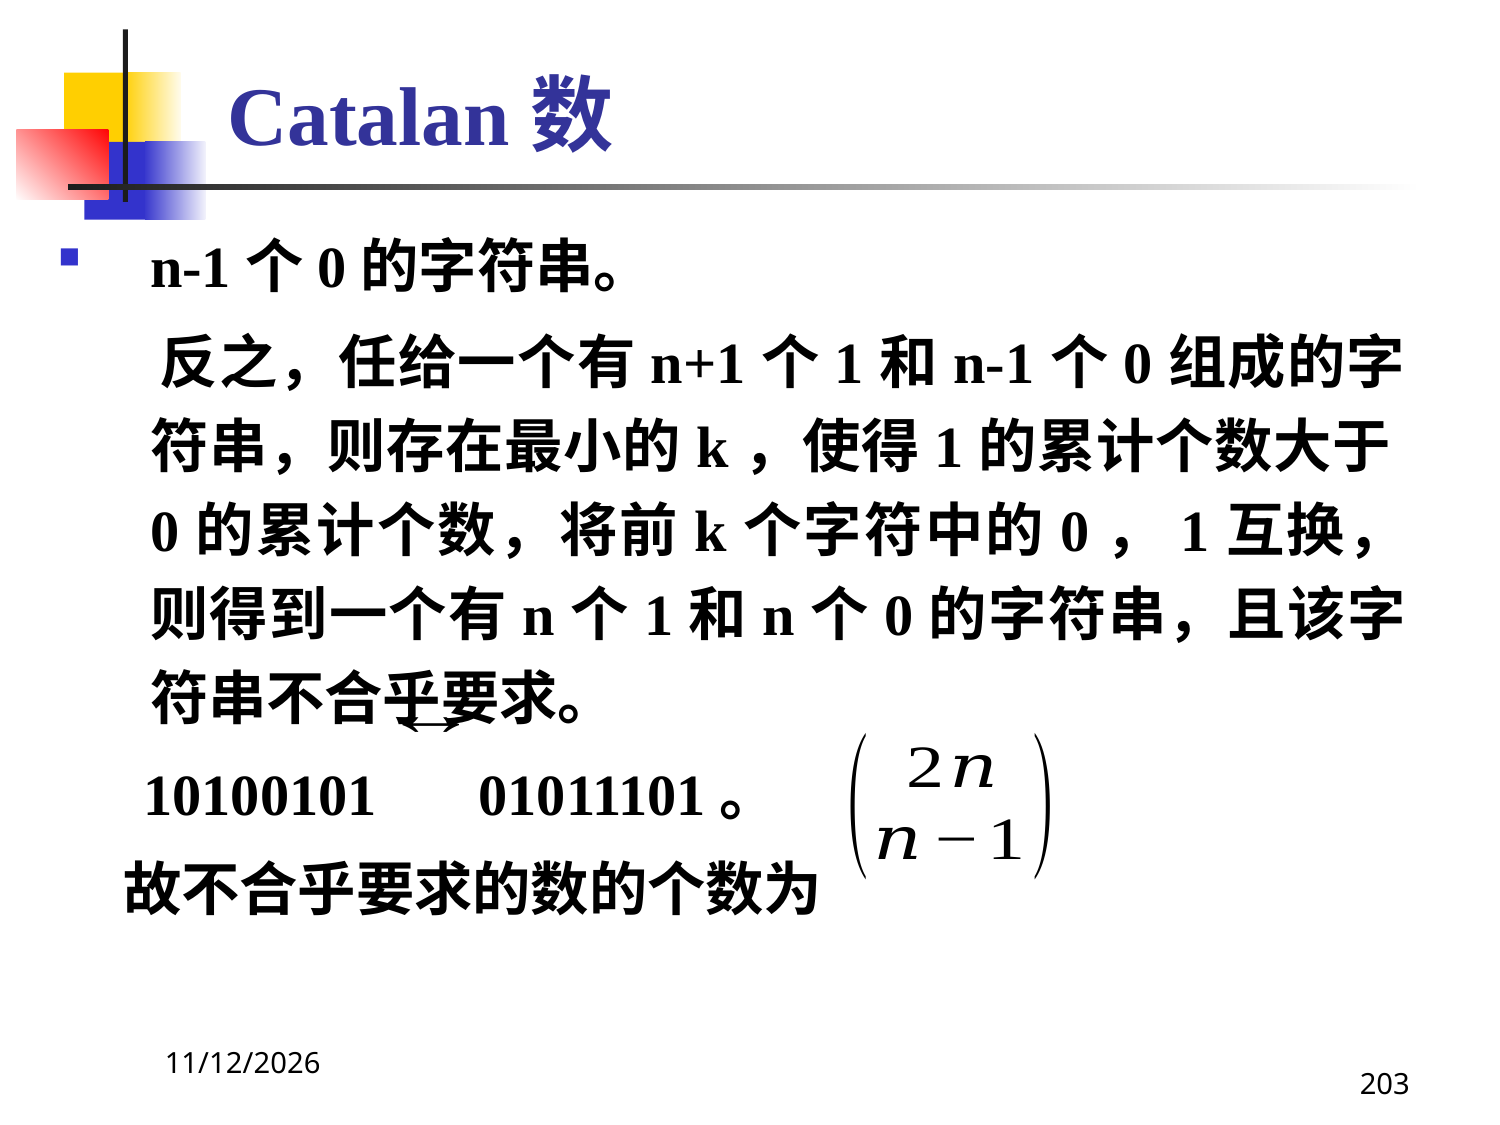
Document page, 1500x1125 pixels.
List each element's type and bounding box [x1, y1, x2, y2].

slide_number [1112, 1037, 1425, 1113]
slide_number [150, 1037, 463, 1113]
title [212, 24, 1261, 170]
list [41, 528, 1421, 537]
list [41, 208, 1421, 524]
list [41, 540, 1421, 550]
list [41, 551, 1421, 563]
list [41, 564, 1421, 1012]
